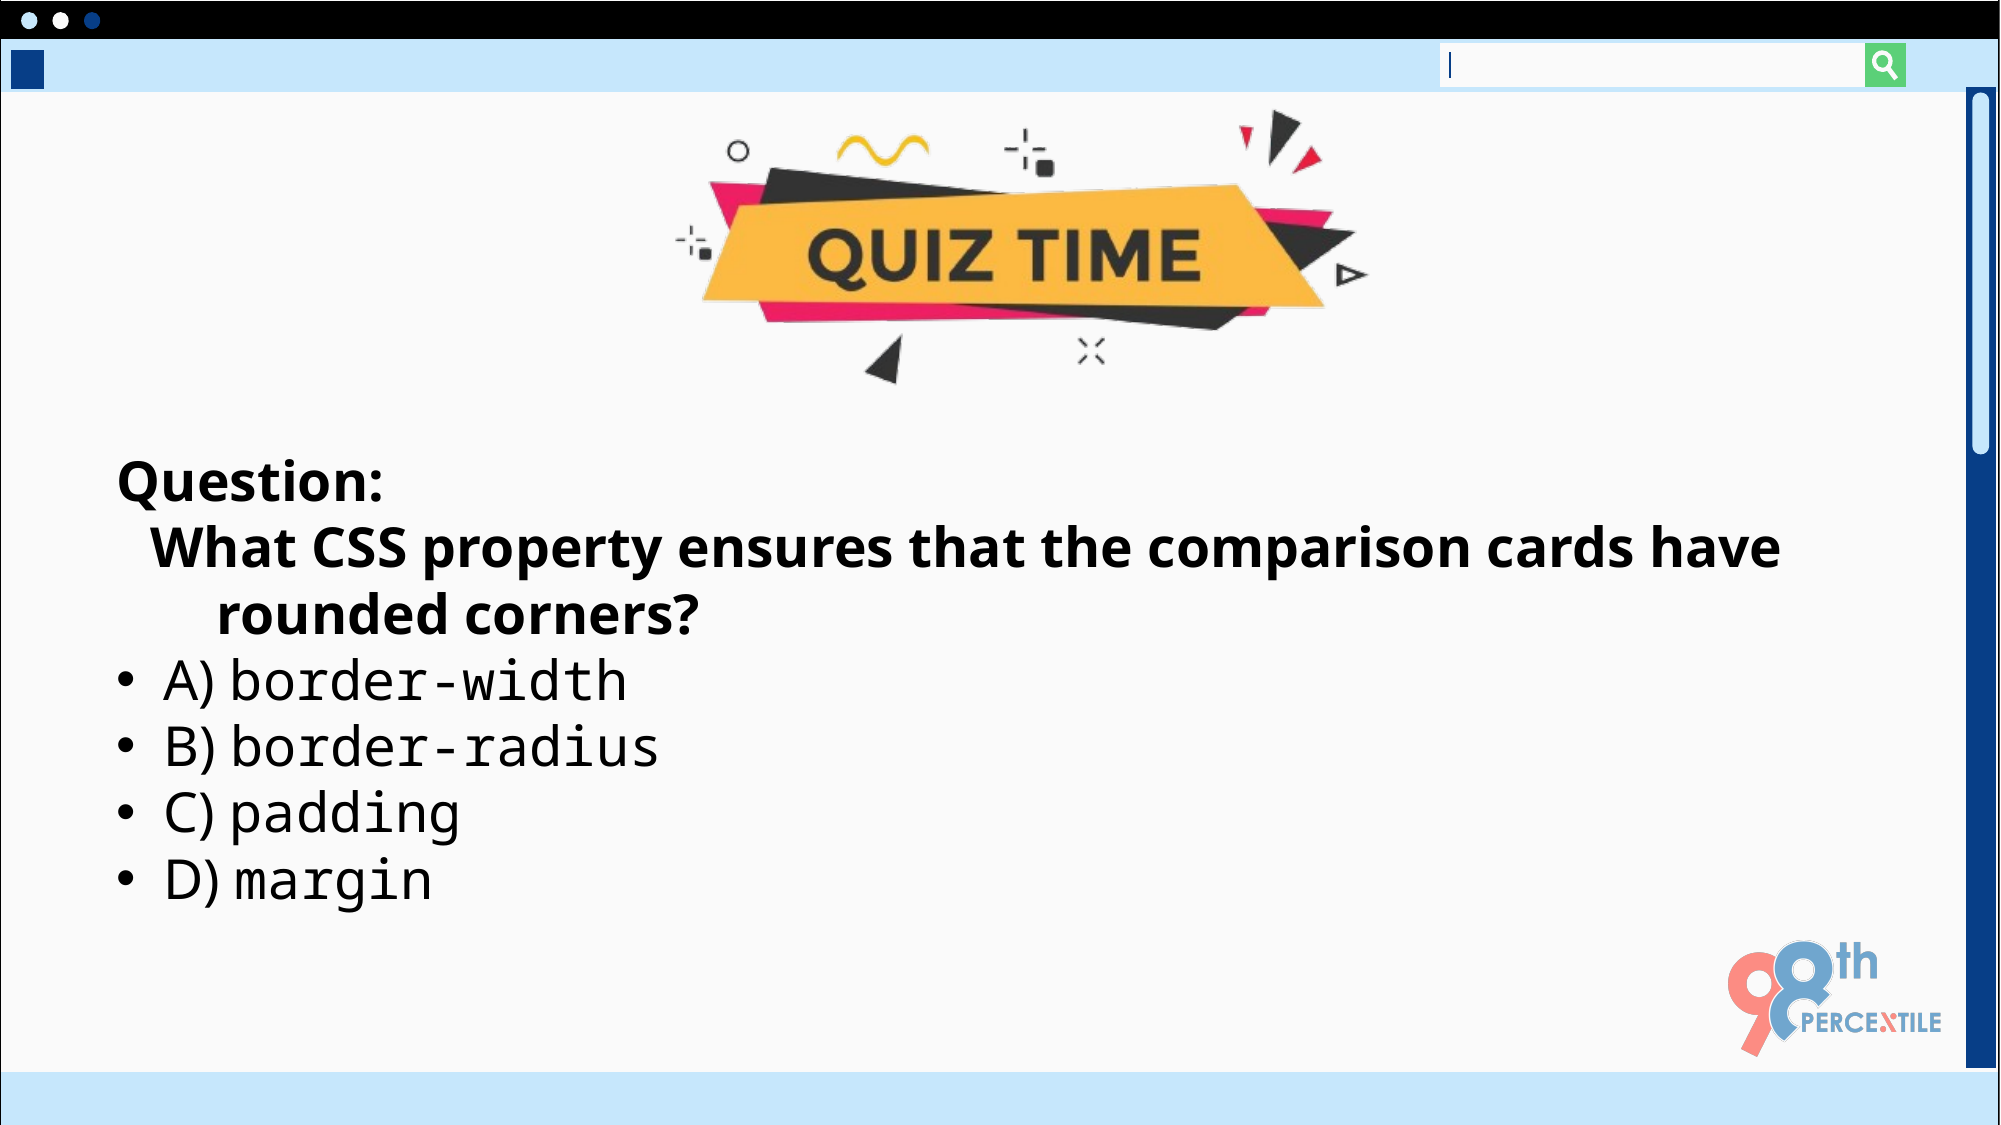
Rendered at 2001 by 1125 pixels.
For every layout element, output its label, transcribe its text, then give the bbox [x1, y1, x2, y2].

picture [1724, 938, 1944, 1061]
picture [521, 0, 1479, 562]
subtitle Question: What CSS property ensures that the comparison cards have rounded corners? A) border-width B) border-radius C) padding D) margin [101, 431, 1834, 1001]
